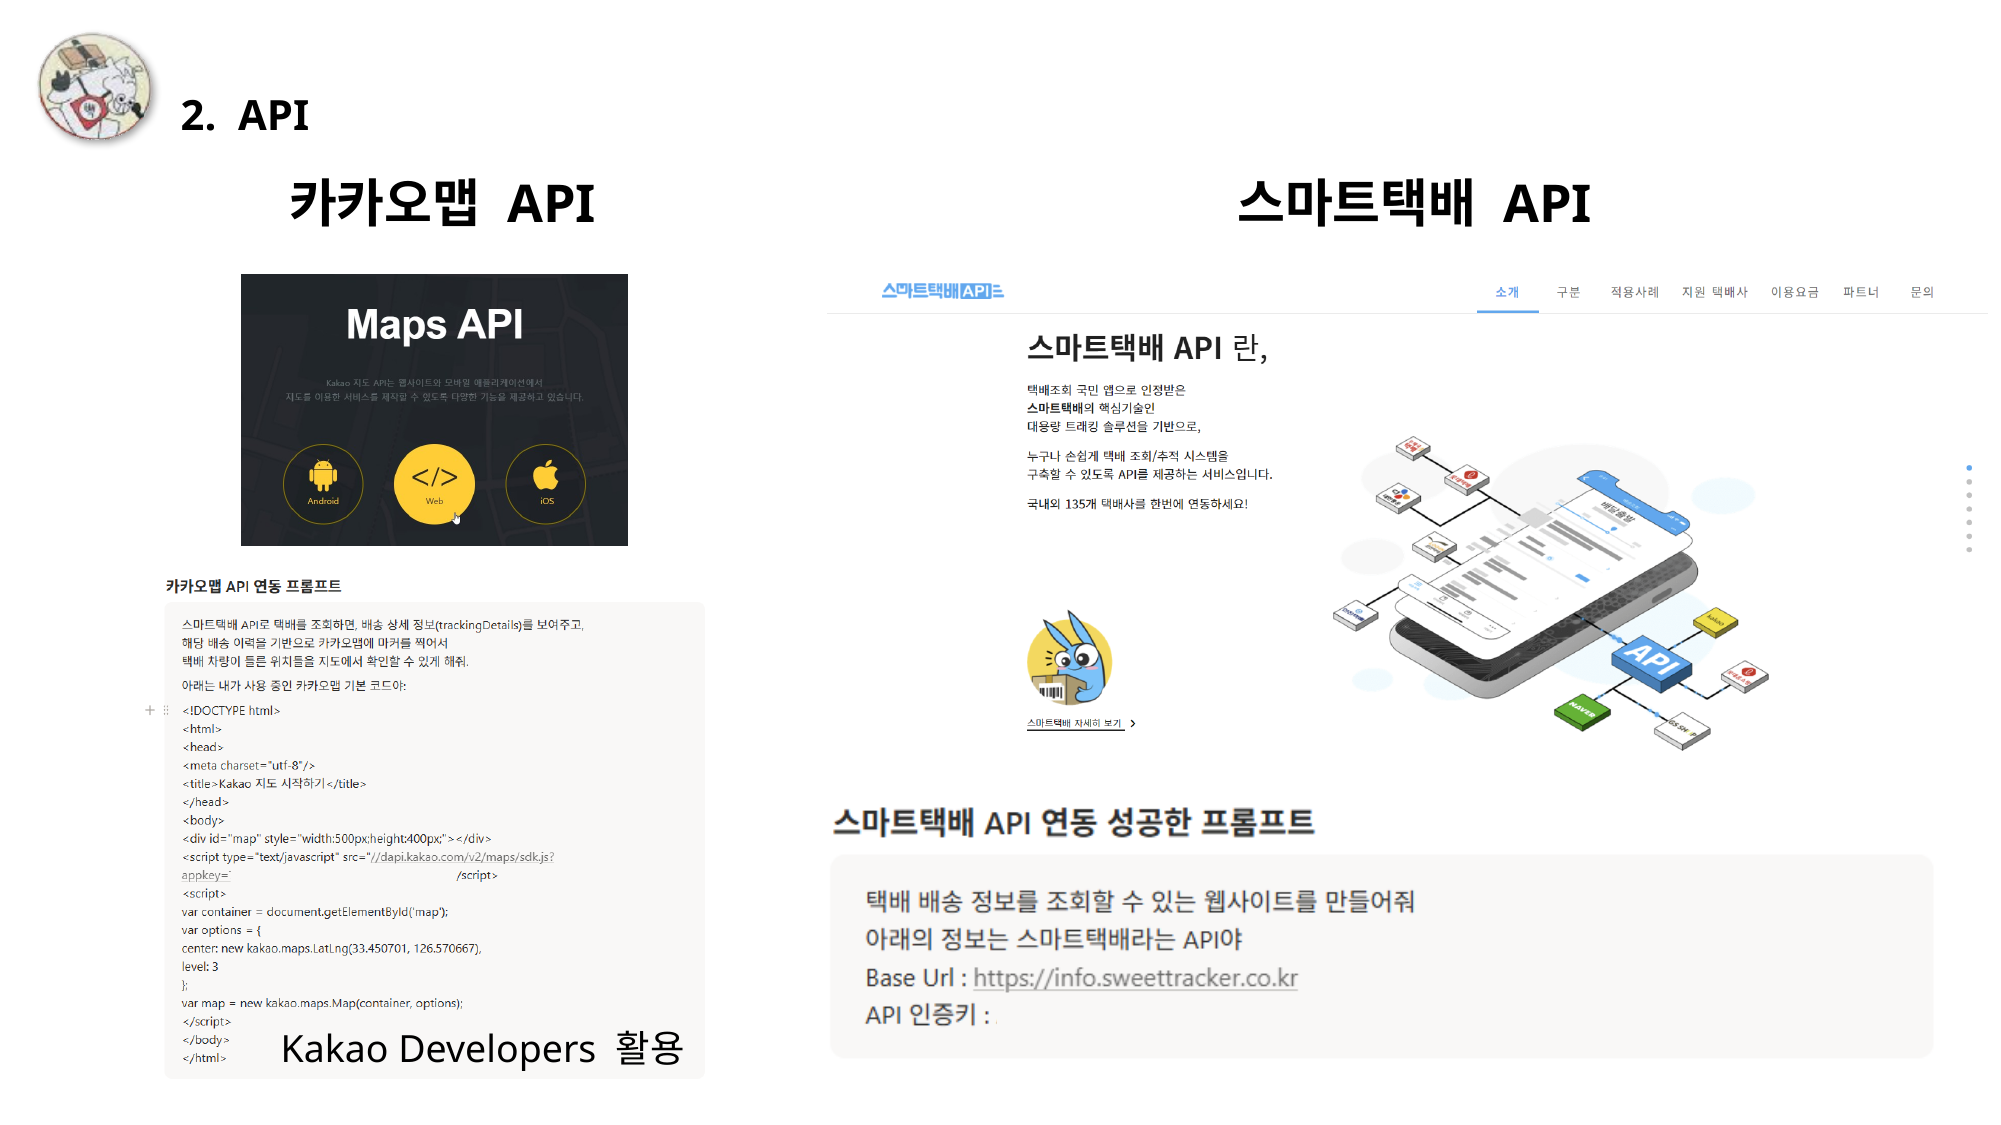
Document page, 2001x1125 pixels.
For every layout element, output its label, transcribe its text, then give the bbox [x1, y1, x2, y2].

text_box 2. API [165, 31, 1523, 147]
picture [240, 273, 628, 547]
picture [814, 799, 1985, 1093]
text_box 스마트택배 API [1117, 162, 1713, 241]
picture [826, 273, 1988, 759]
text_box 카카오맵 API [201, 162, 685, 241]
picture [36, 31, 155, 142]
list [142, 568, 727, 1093]
